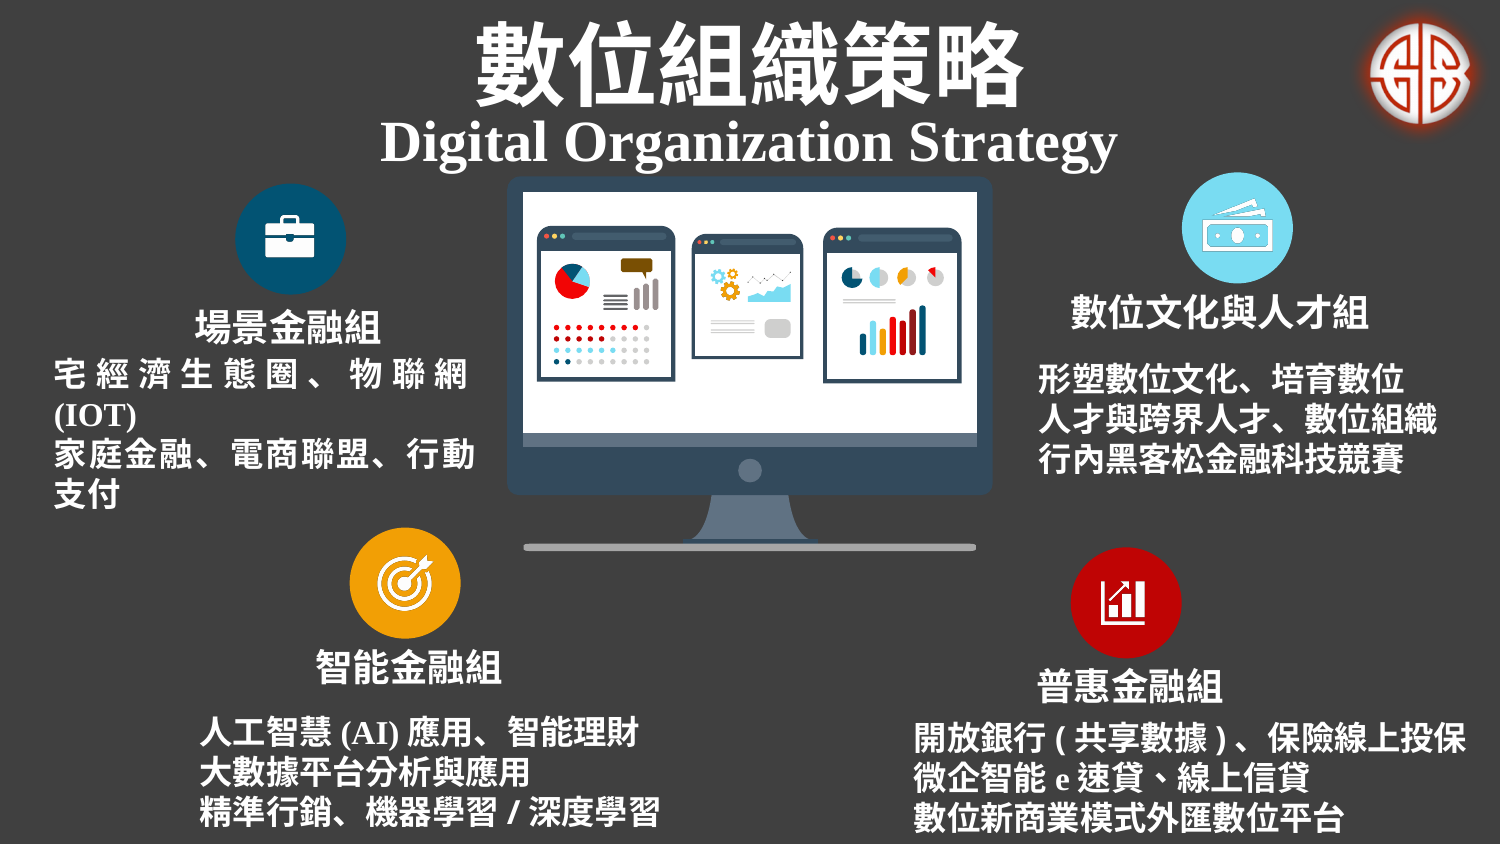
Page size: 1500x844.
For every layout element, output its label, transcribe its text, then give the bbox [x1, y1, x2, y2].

text_box 數位組織策略 [0, 15, 1343, 111]
text_box [349, 527, 462, 636]
text_box Digital Organization Strategy [0, 114, 1500, 162]
text_box 人工智慧(AI)應用、智能理財 大數據平台分析與應用 精準行銷、機器學習/深度學習 [184, 704, 710, 839]
text_box [234, 183, 347, 296]
text_box [1181, 171, 1294, 281]
text_box 形塑數位文化、培育數位 人才與跨界人才、數位組織 行內黑客松金融科技競賽 [1024, 351, 1481, 486]
text_box 普惠金融組 [971, 655, 1289, 709]
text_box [507, 176, 993, 551]
picture [1343, 0, 1497, 151]
picture [371, 548, 440, 617]
picture [266, 239, 314, 257]
text_box 場景金融組 [129, 296, 447, 345]
text_box 開放銀行(共享數據)、保險線上投保 微企智能e速貸、線上信貸 數位新商業模式外匯數位平台 [899, 709, 1497, 844]
text_box [1070, 546, 1183, 655]
text_box 數位文化與人才組 [1030, 281, 1411, 341]
picture [1092, 573, 1153, 633]
picture [266, 216, 314, 235]
text_box 宅經濟生態圈、物聯網(IOT) 家庭金融、電商聯盟、行動支付 [39, 345, 491, 520]
picture [1199, 188, 1276, 264]
text_box 智能金融組 [250, 636, 568, 697]
